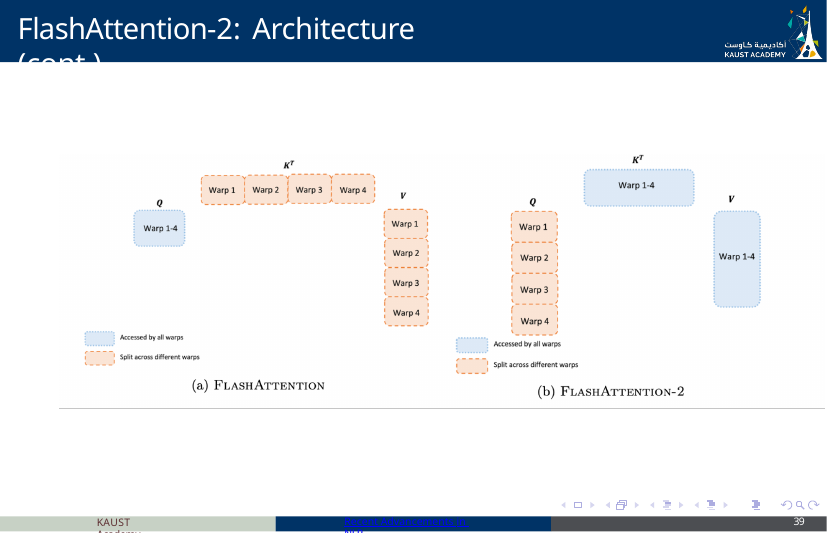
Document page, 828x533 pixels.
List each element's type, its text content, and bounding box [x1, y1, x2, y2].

picture [721, 2, 827, 62]
picture [58, 154, 825, 409]
text_box FlashAttention-2: Architecture (cont.) [15, 7, 488, 80]
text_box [0, 516, 827, 532]
